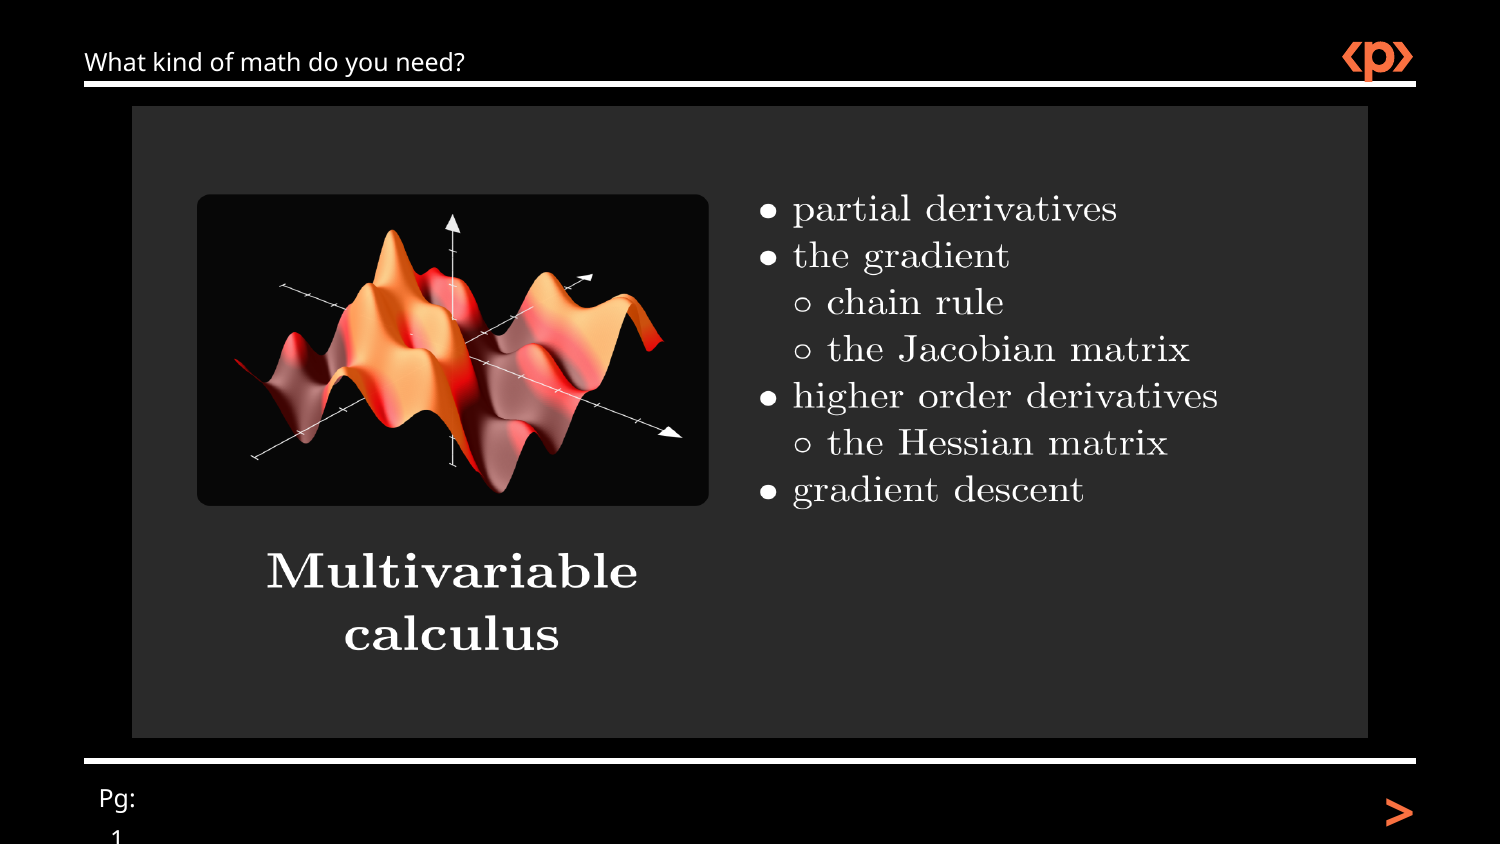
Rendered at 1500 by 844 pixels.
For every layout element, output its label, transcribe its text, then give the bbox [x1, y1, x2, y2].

picture [132, 106, 1368, 738]
text_box > [1384, 762, 1416, 844]
text_box Pg: 1 [90, 770, 144, 844]
text_box What kind of math do you need? [84, 34, 715, 77]
text_box > [1384, 752, 1416, 760]
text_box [1341, 41, 1414, 82]
